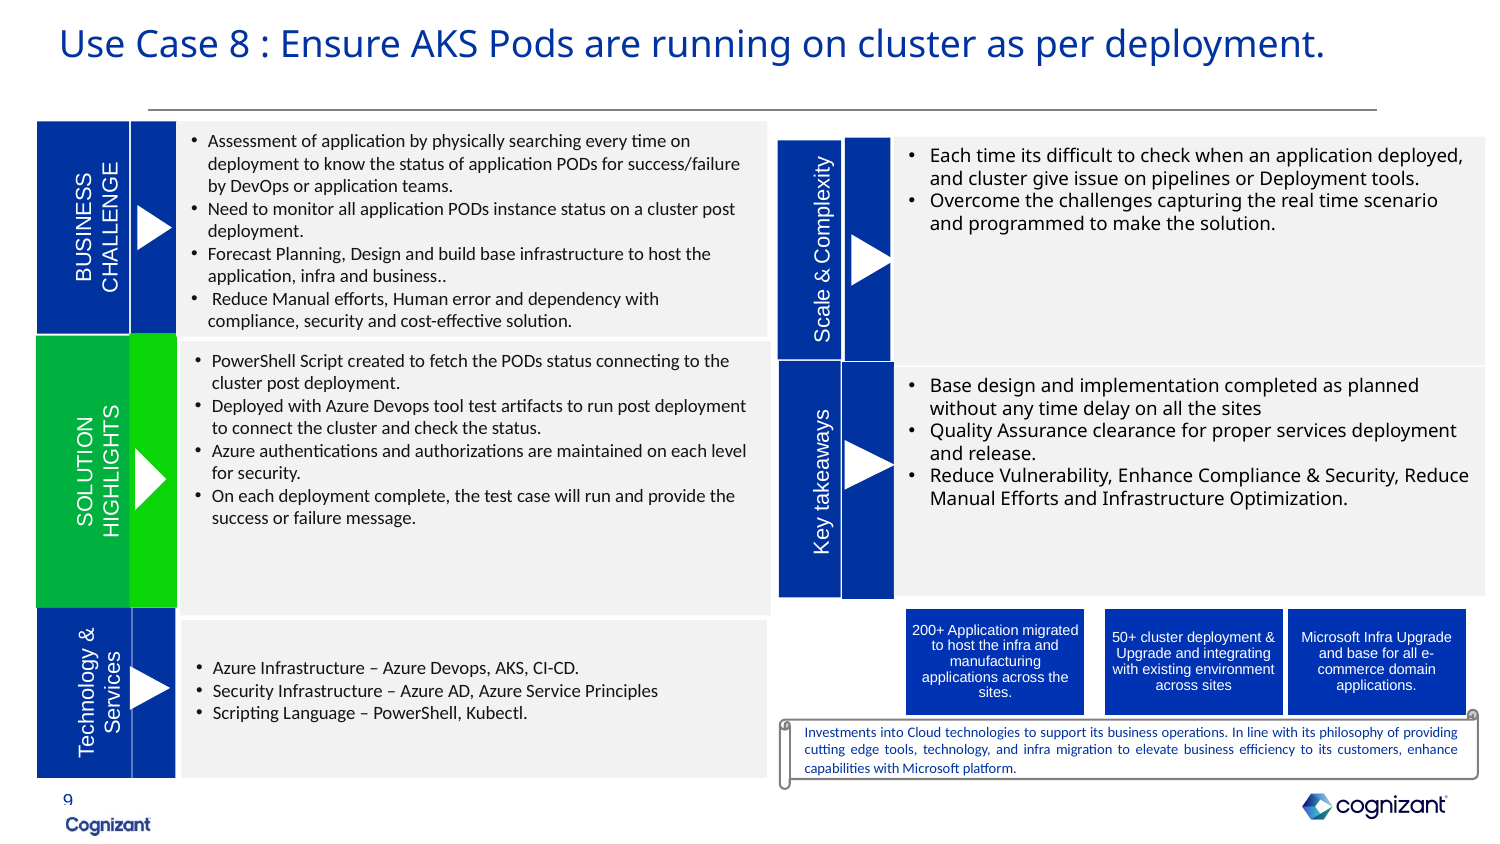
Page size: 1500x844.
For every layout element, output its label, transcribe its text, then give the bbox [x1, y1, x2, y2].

text_box Each time its difficult to check when an application deployed, and cluster give issue on pipelines or Deployment tools. Overcome the challenges capturing the real time scenario and programmed to make the solution. [1378, 136, 1486, 366]
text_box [35, 110, 1378, 778]
slide_number 9 [63, 787, 101, 805]
picture [1289, 781, 1458, 832]
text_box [890, 607, 1467, 722]
picture [51, 805, 164, 842]
text_box Use Case 8 : Ensure AKS Pods are running on cluster as per deployment. [39, 25, 1347, 83]
text_box Base design and implementation completed as planned without any time delay on all the sites Quality Assurance clearance for proper services deployment and release. Reduce Vulnerability, Enhance Compliance & Security, Reduce Manual Efforts and Infrastructure Optimization. [1378, 366, 1486, 596]
text_box Investments into Cloud technologies to support its business operations. In line with its philosophy of providing cutting edge tools, technology, and infra migration to elevate business efficiency to its customers, enhance capabilities with Microsoft platform. [779, 709, 1478, 789]
